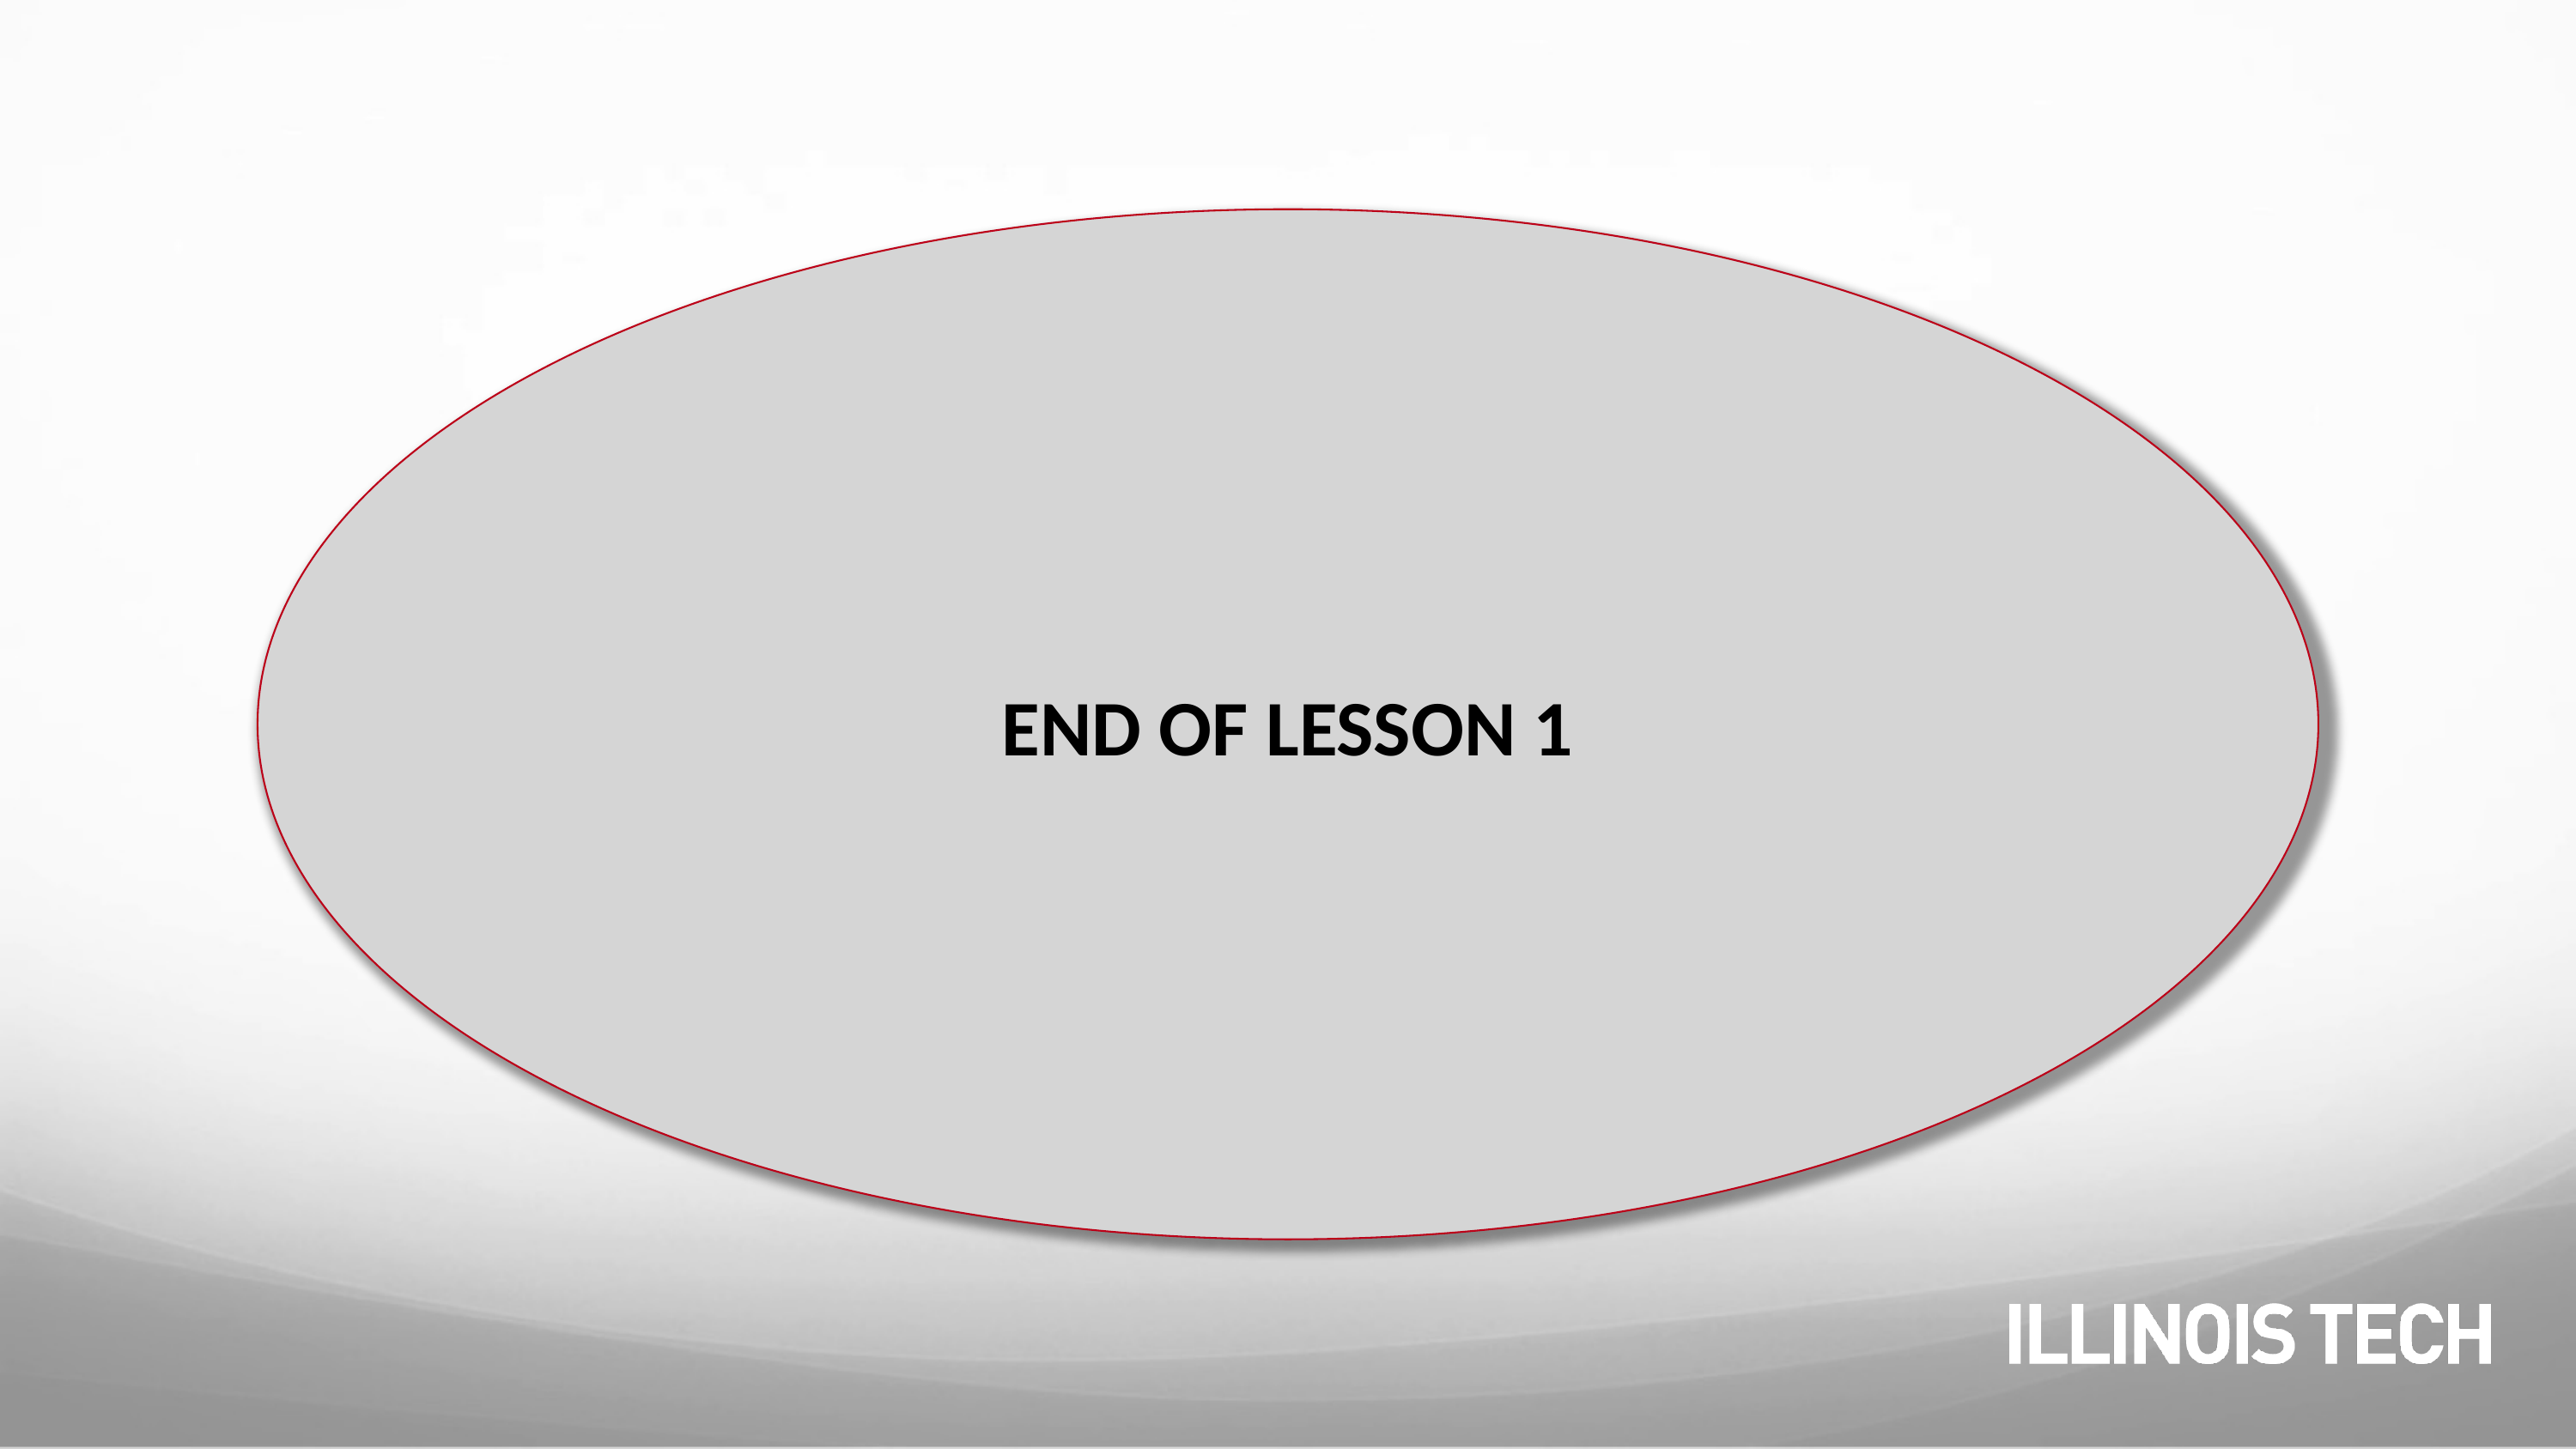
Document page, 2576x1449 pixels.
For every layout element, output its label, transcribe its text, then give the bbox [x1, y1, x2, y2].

picture [0, 0, 2576, 1449]
text_box END OF LESSON 1 [256, 208, 2319, 1240]
